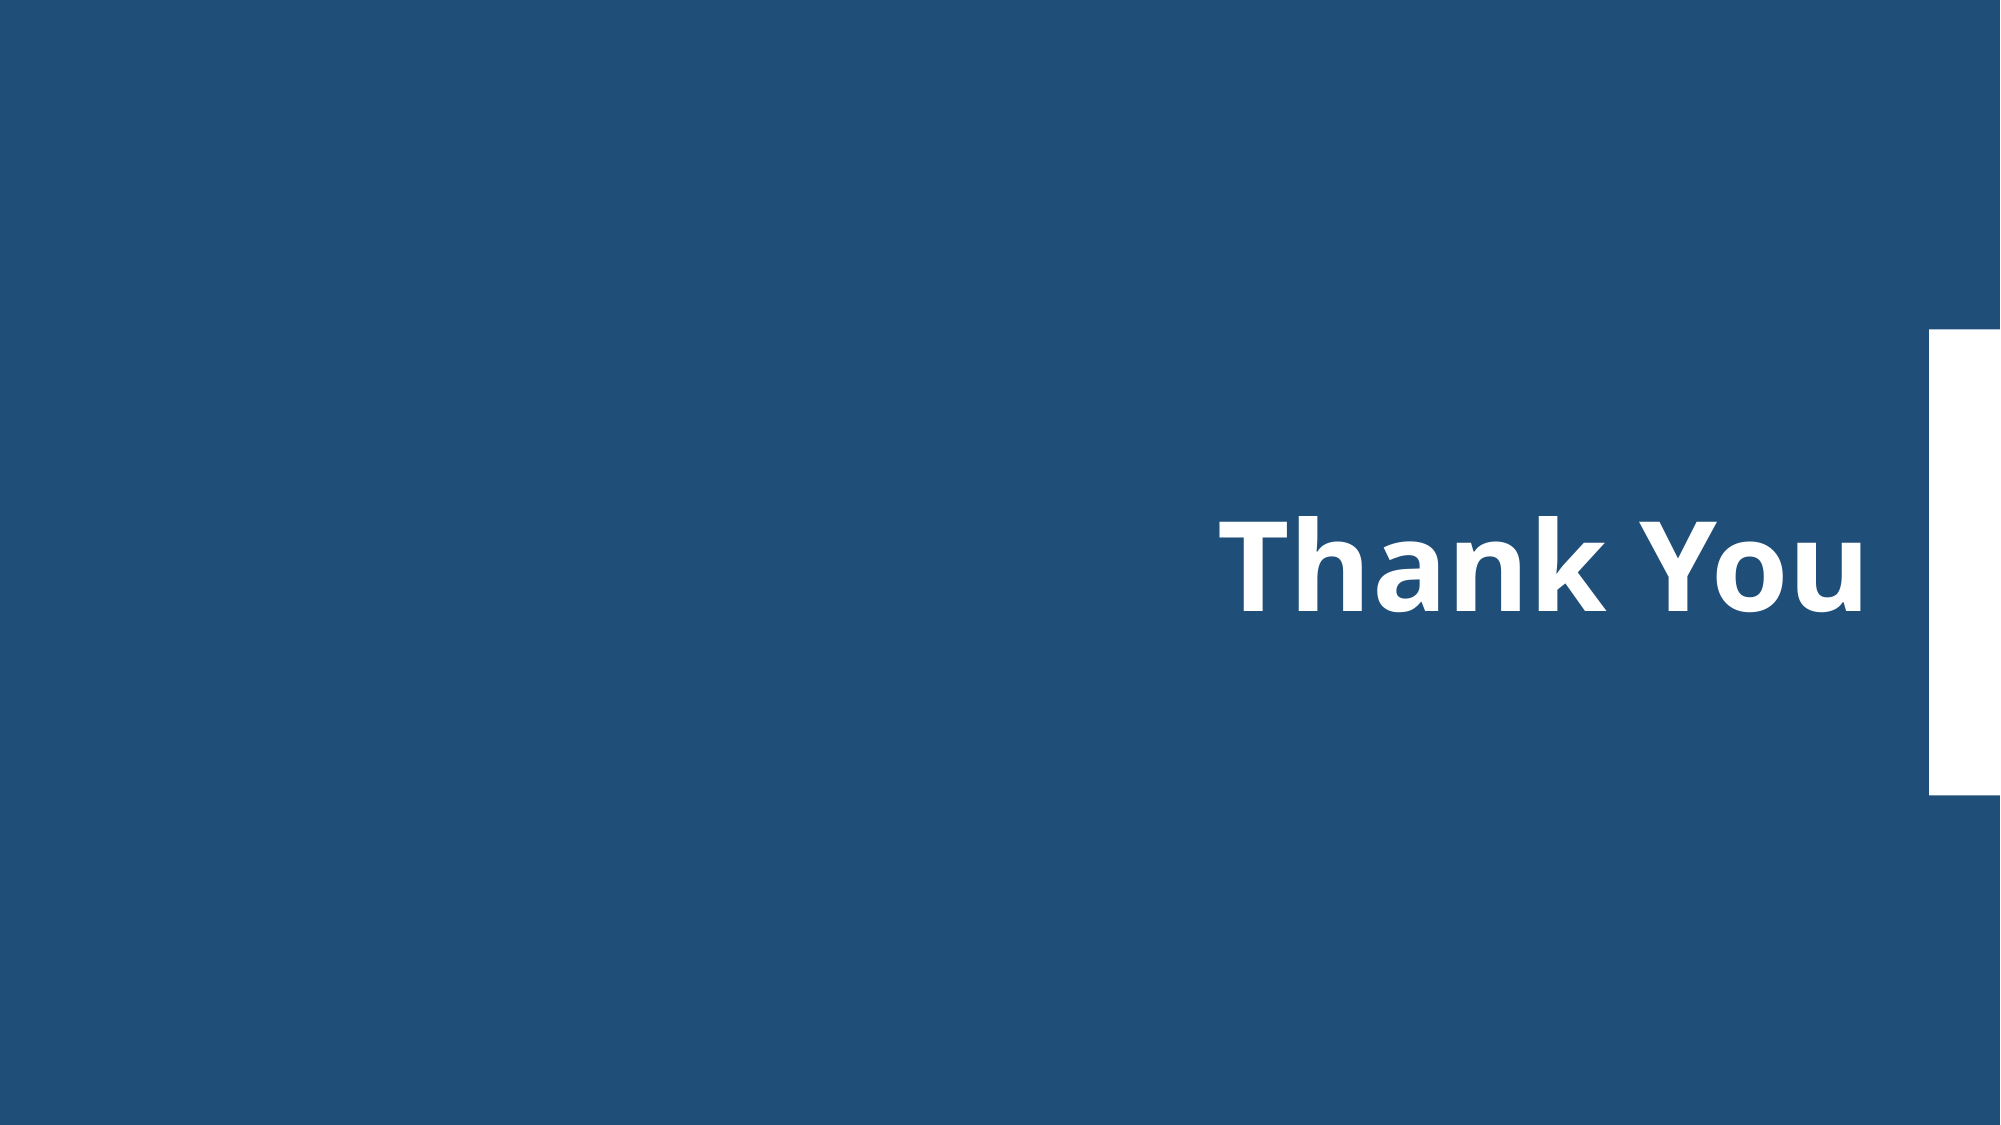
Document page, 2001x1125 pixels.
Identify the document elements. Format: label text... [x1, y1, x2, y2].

text_box Thank You [440, 479, 1887, 644]
text_box [1929, 329, 2000, 796]
